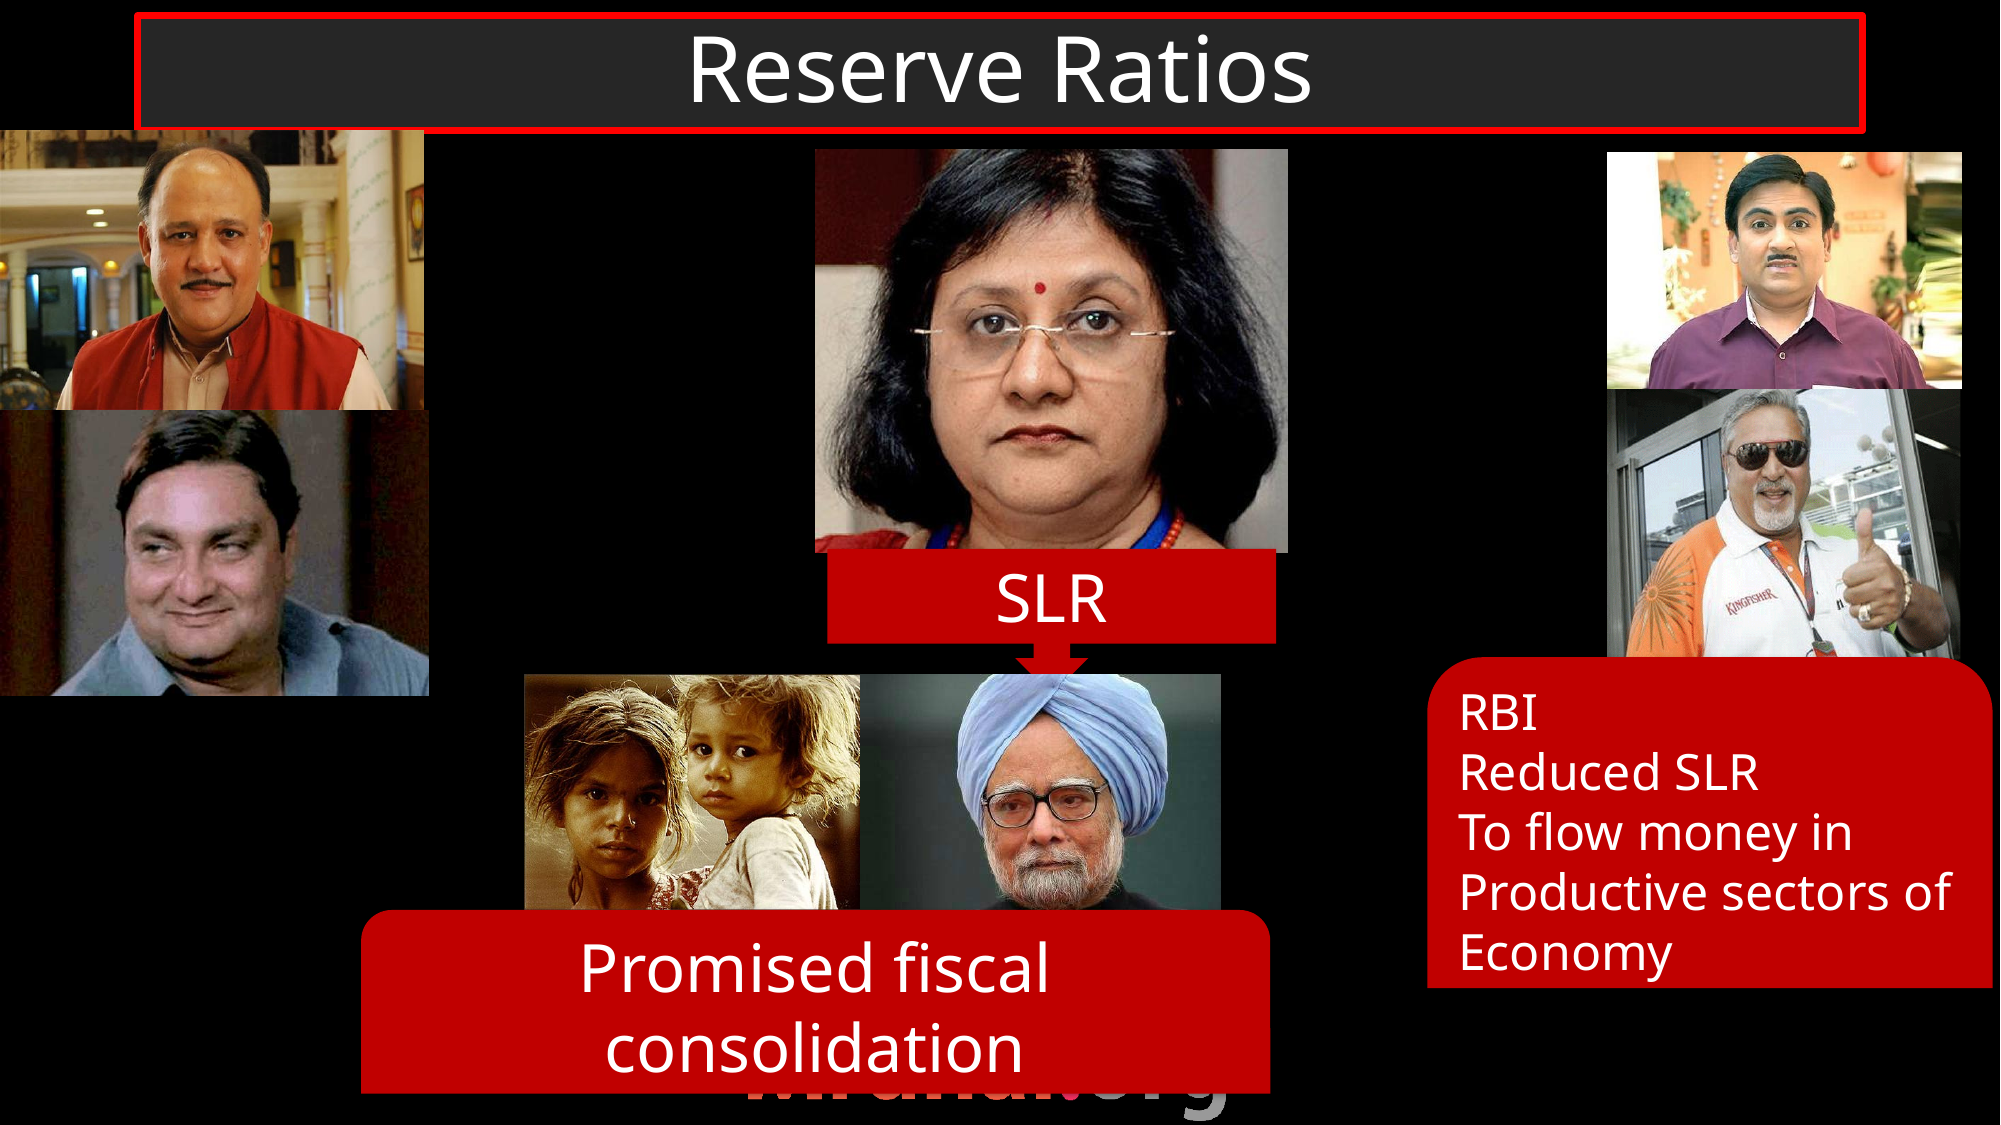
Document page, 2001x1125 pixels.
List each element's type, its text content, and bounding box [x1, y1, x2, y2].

text_box RBI Reduced SLR To flow money in Productive sectors of Economy [1427, 657, 1993, 989]
title Reserve Ratios [134, 12, 1866, 134]
picture [741, 1094, 1230, 1125]
text_box Promised fiscal consolidation [361, 909, 1271, 1094]
picture [0, 130, 429, 697]
picture [524, 674, 1222, 940]
picture [815, 149, 1288, 554]
text_box SLR [827, 561, 1277, 671]
picture [1606, 151, 1962, 661]
